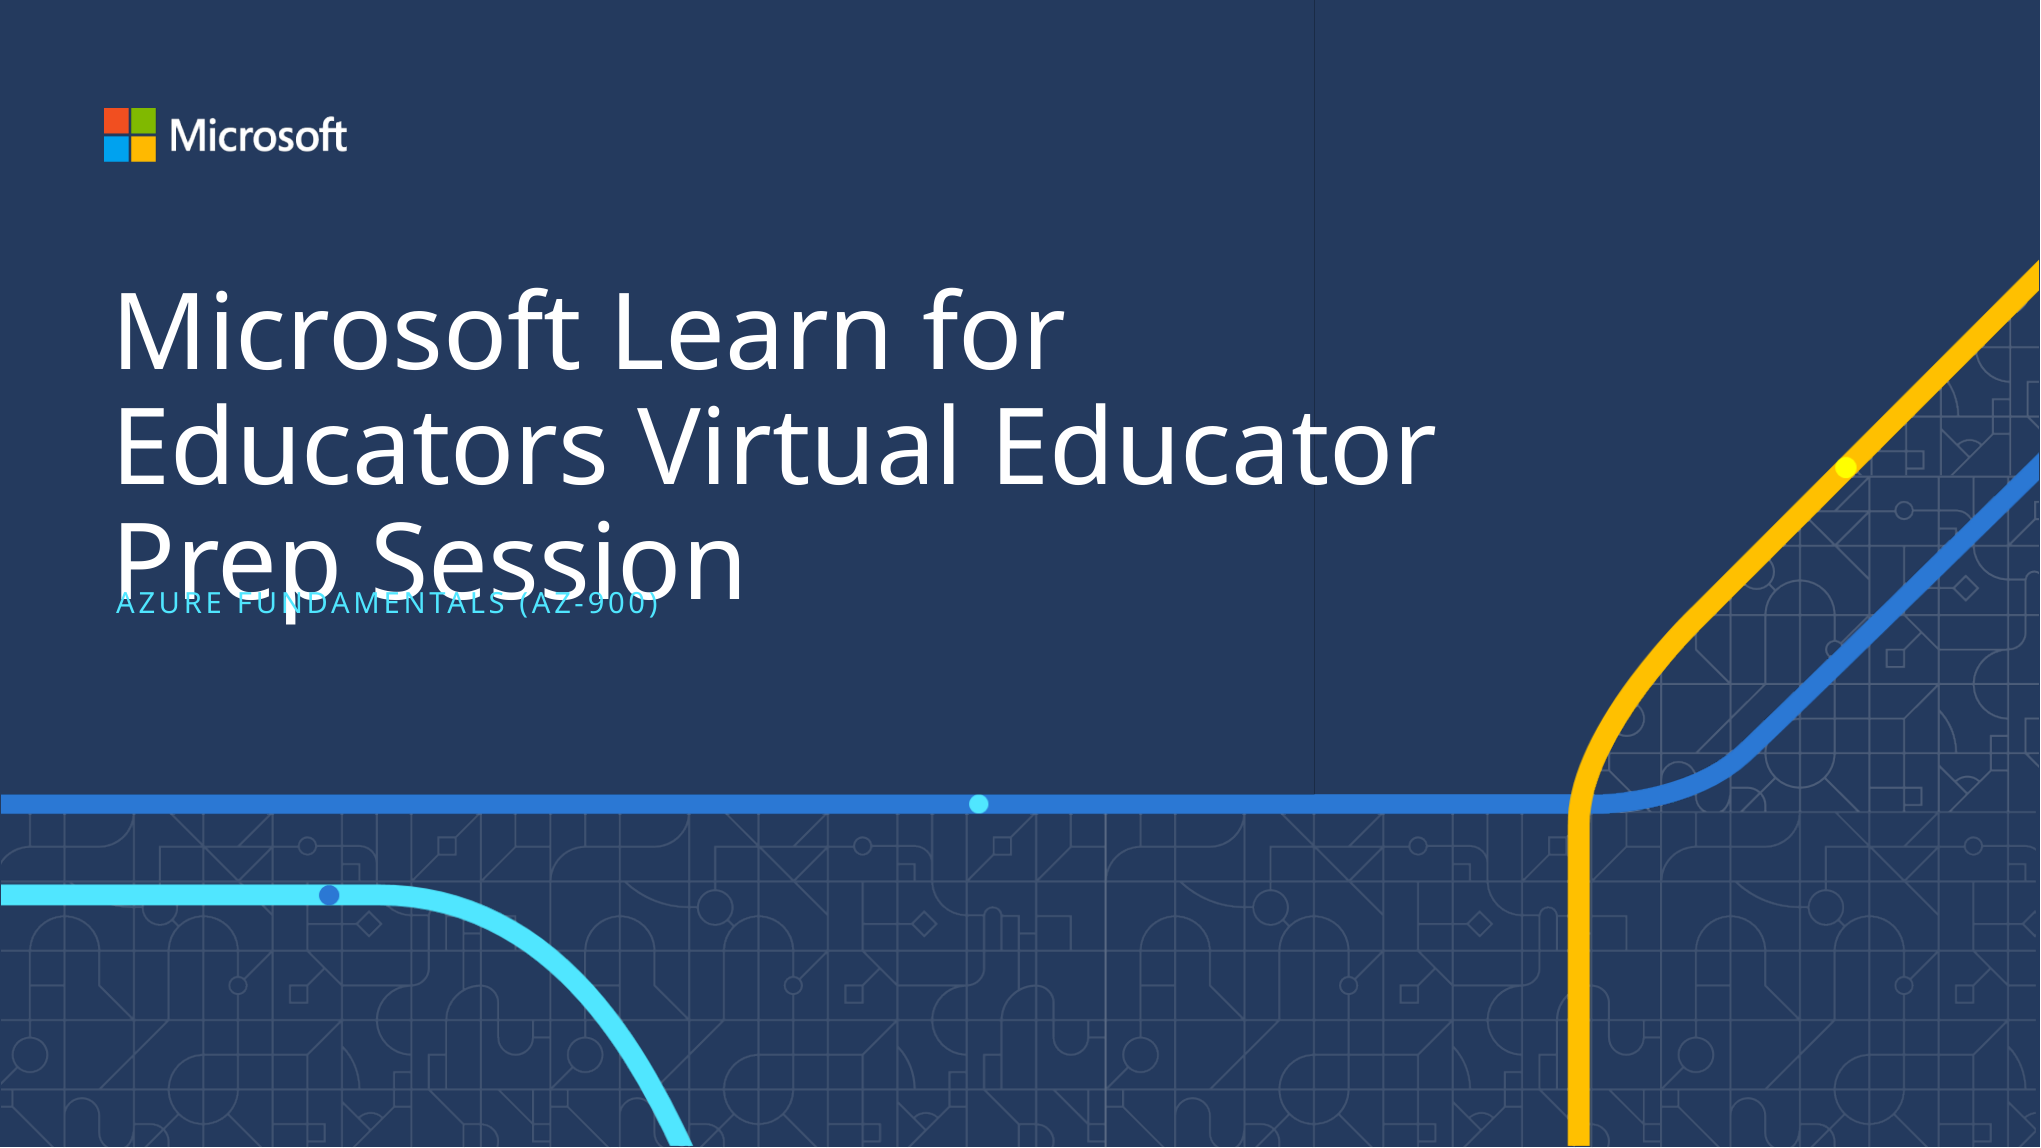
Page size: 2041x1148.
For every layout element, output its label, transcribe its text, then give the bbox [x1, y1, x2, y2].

text_box Azure Fundamentals (AZ-900) [111, 565, 805, 624]
title Microsoft Learn for Educators Virtual Educator Prep Session [111, 263, 1602, 638]
picture [1, 0, 2039, 1148]
